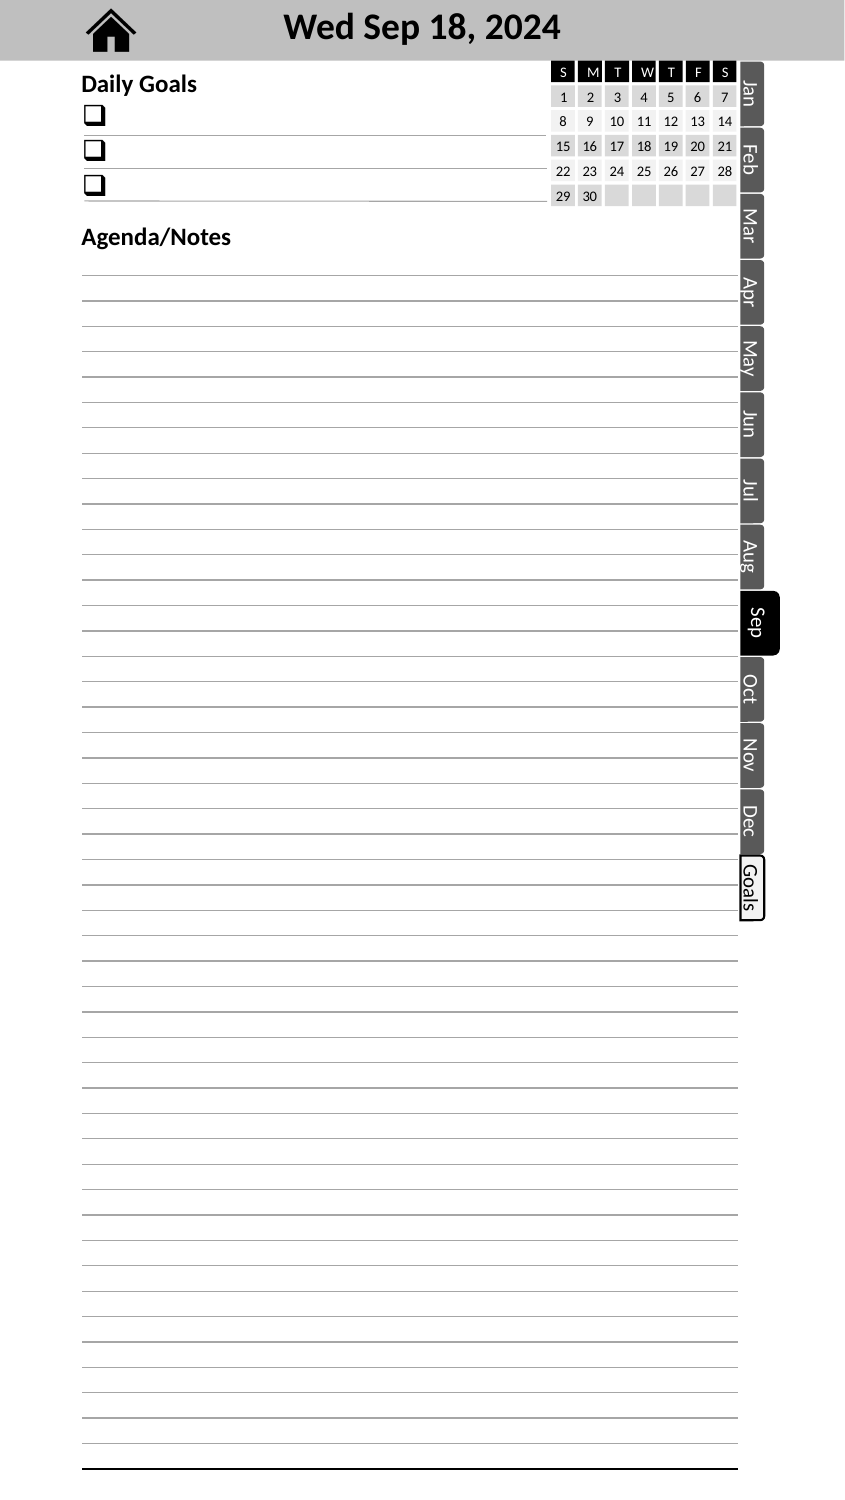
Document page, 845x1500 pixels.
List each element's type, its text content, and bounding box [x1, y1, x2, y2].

list Wed Sep 18, 2024 [190, 0, 655, 61]
picture [82, 1, 140, 59]
